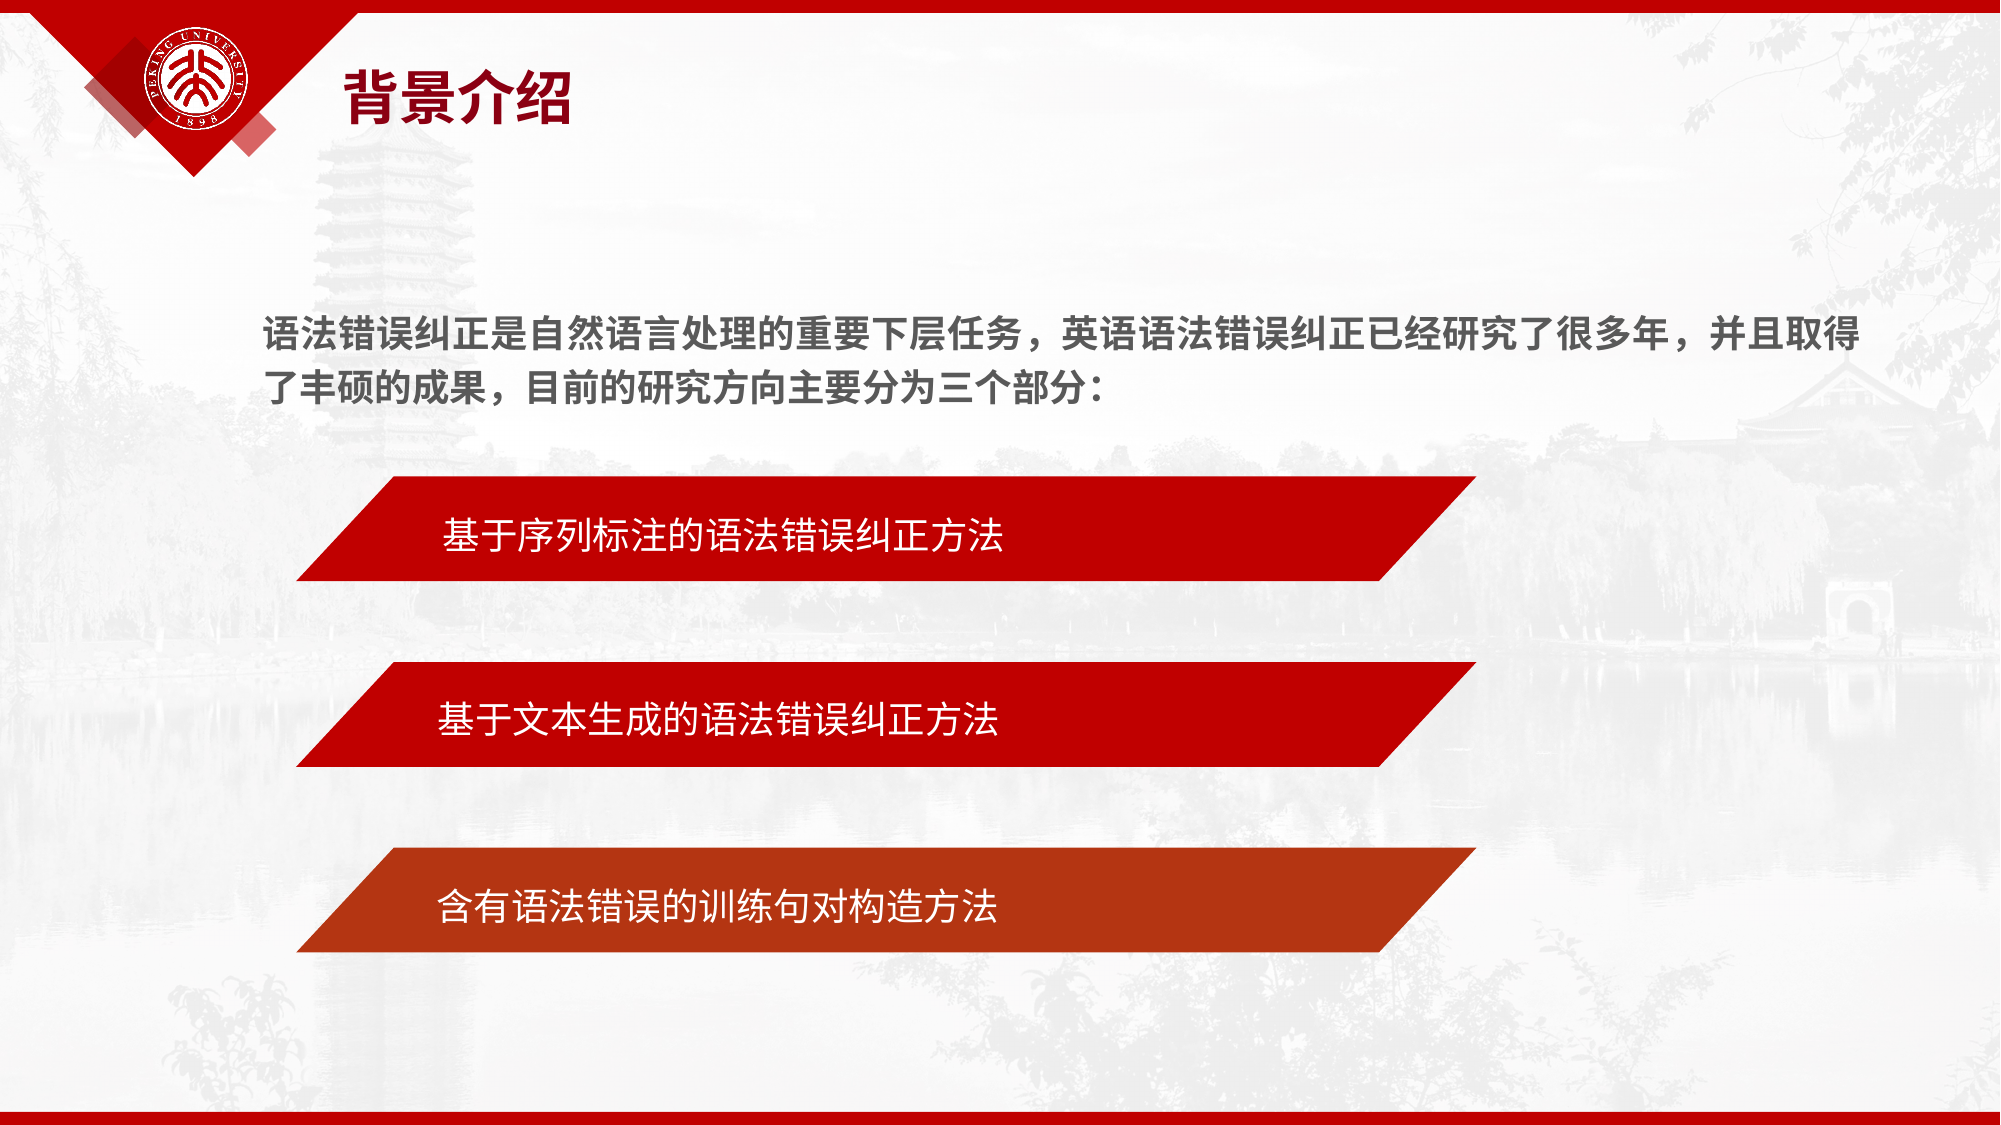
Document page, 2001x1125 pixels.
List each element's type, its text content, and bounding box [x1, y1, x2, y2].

text_box 背景介绍 [326, 43, 1066, 139]
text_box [296, 847, 1477, 953]
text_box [296, 661, 1477, 767]
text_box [296, 476, 1477, 582]
picture [144, 27, 249, 130]
text_box 语法错误纠正是自然语言处理的重要下层任务，英语语法错误纠正已经研究了很多年，并且取得了丰硕的成果，目前的研究方向主要分为三个部分： [247, 293, 1877, 417]
